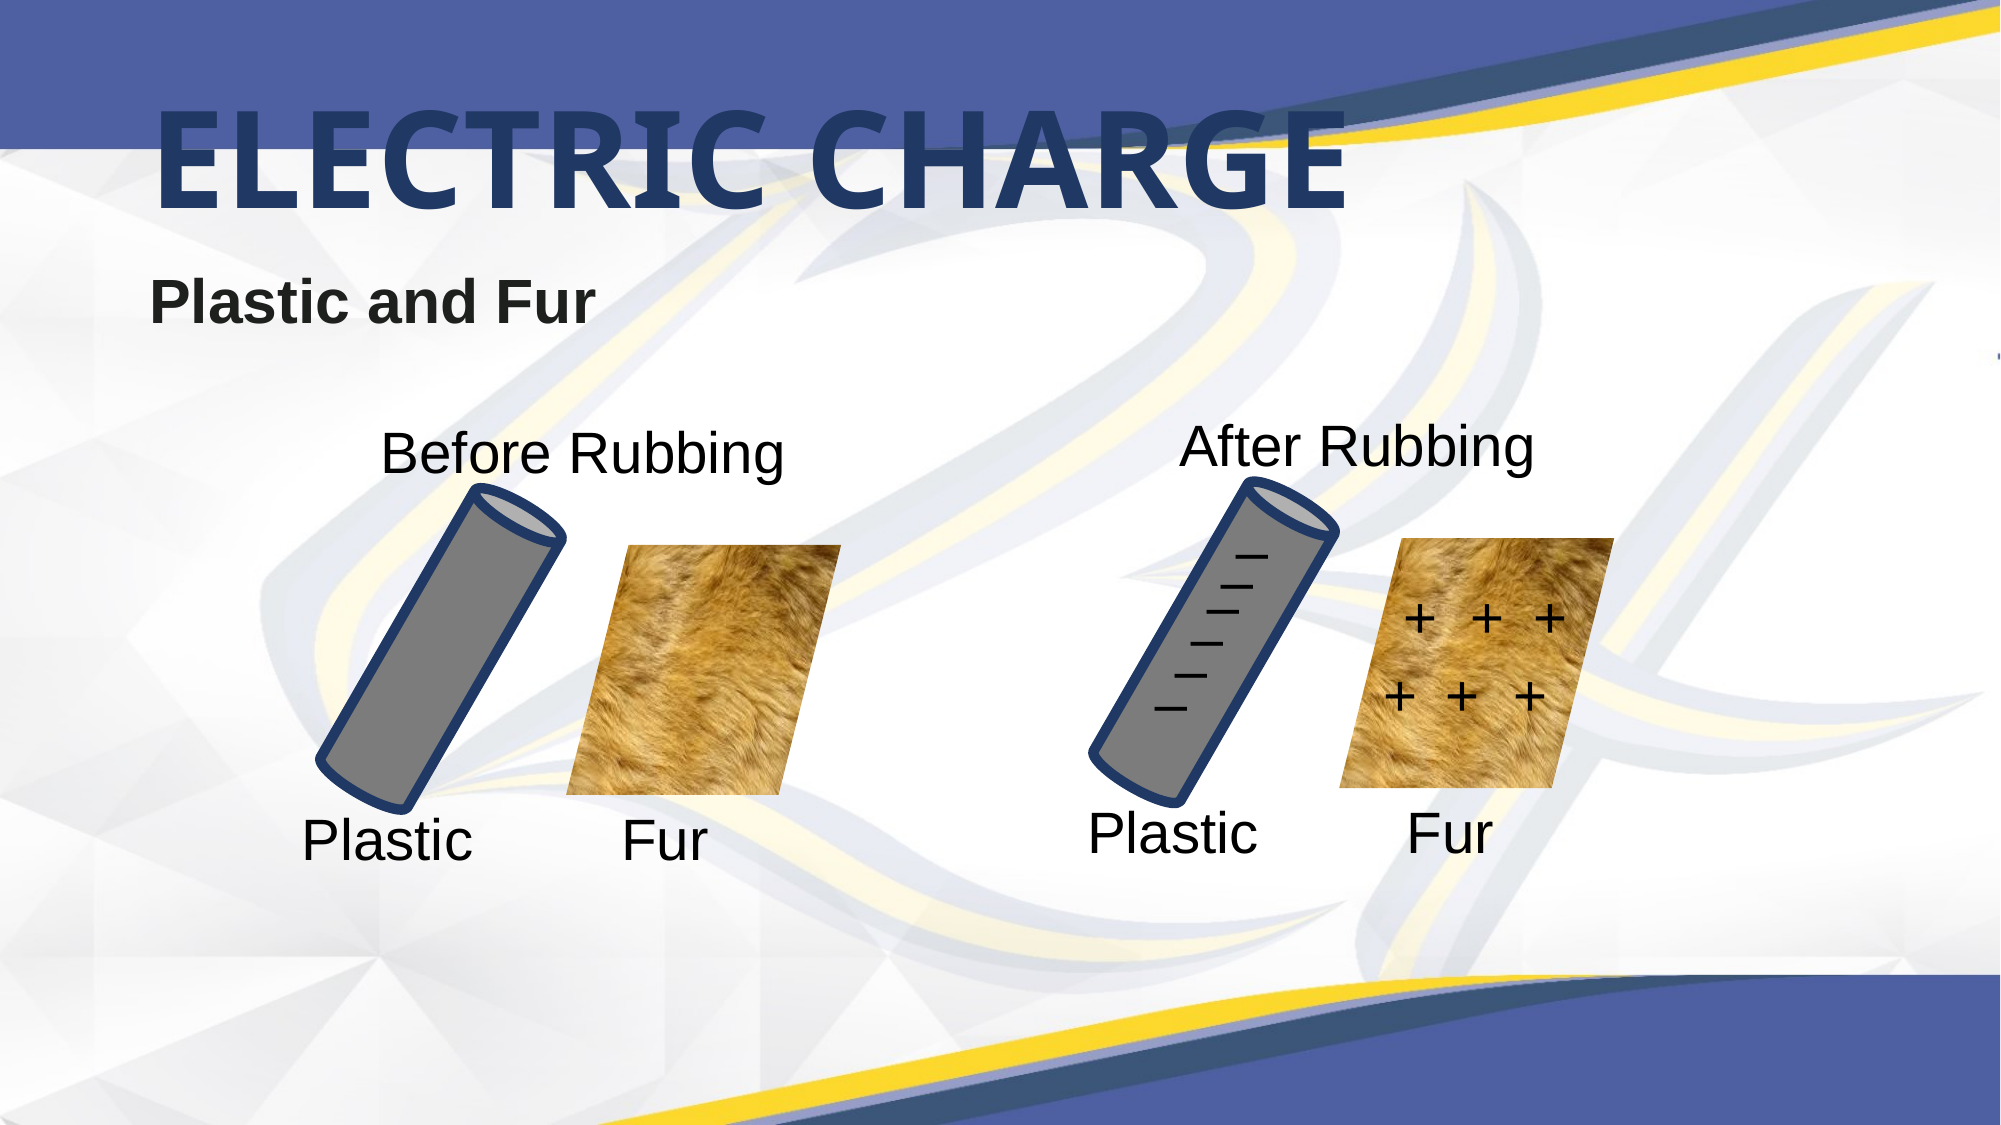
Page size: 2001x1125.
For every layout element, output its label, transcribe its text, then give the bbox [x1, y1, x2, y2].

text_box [1063, 400, 1615, 875]
picture [0, 0, 2001, 1125]
list Plastic and Fur [134, 253, 1866, 341]
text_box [278, 407, 842, 881]
list ELECTRIC CHARGE [134, 84, 1866, 217]
